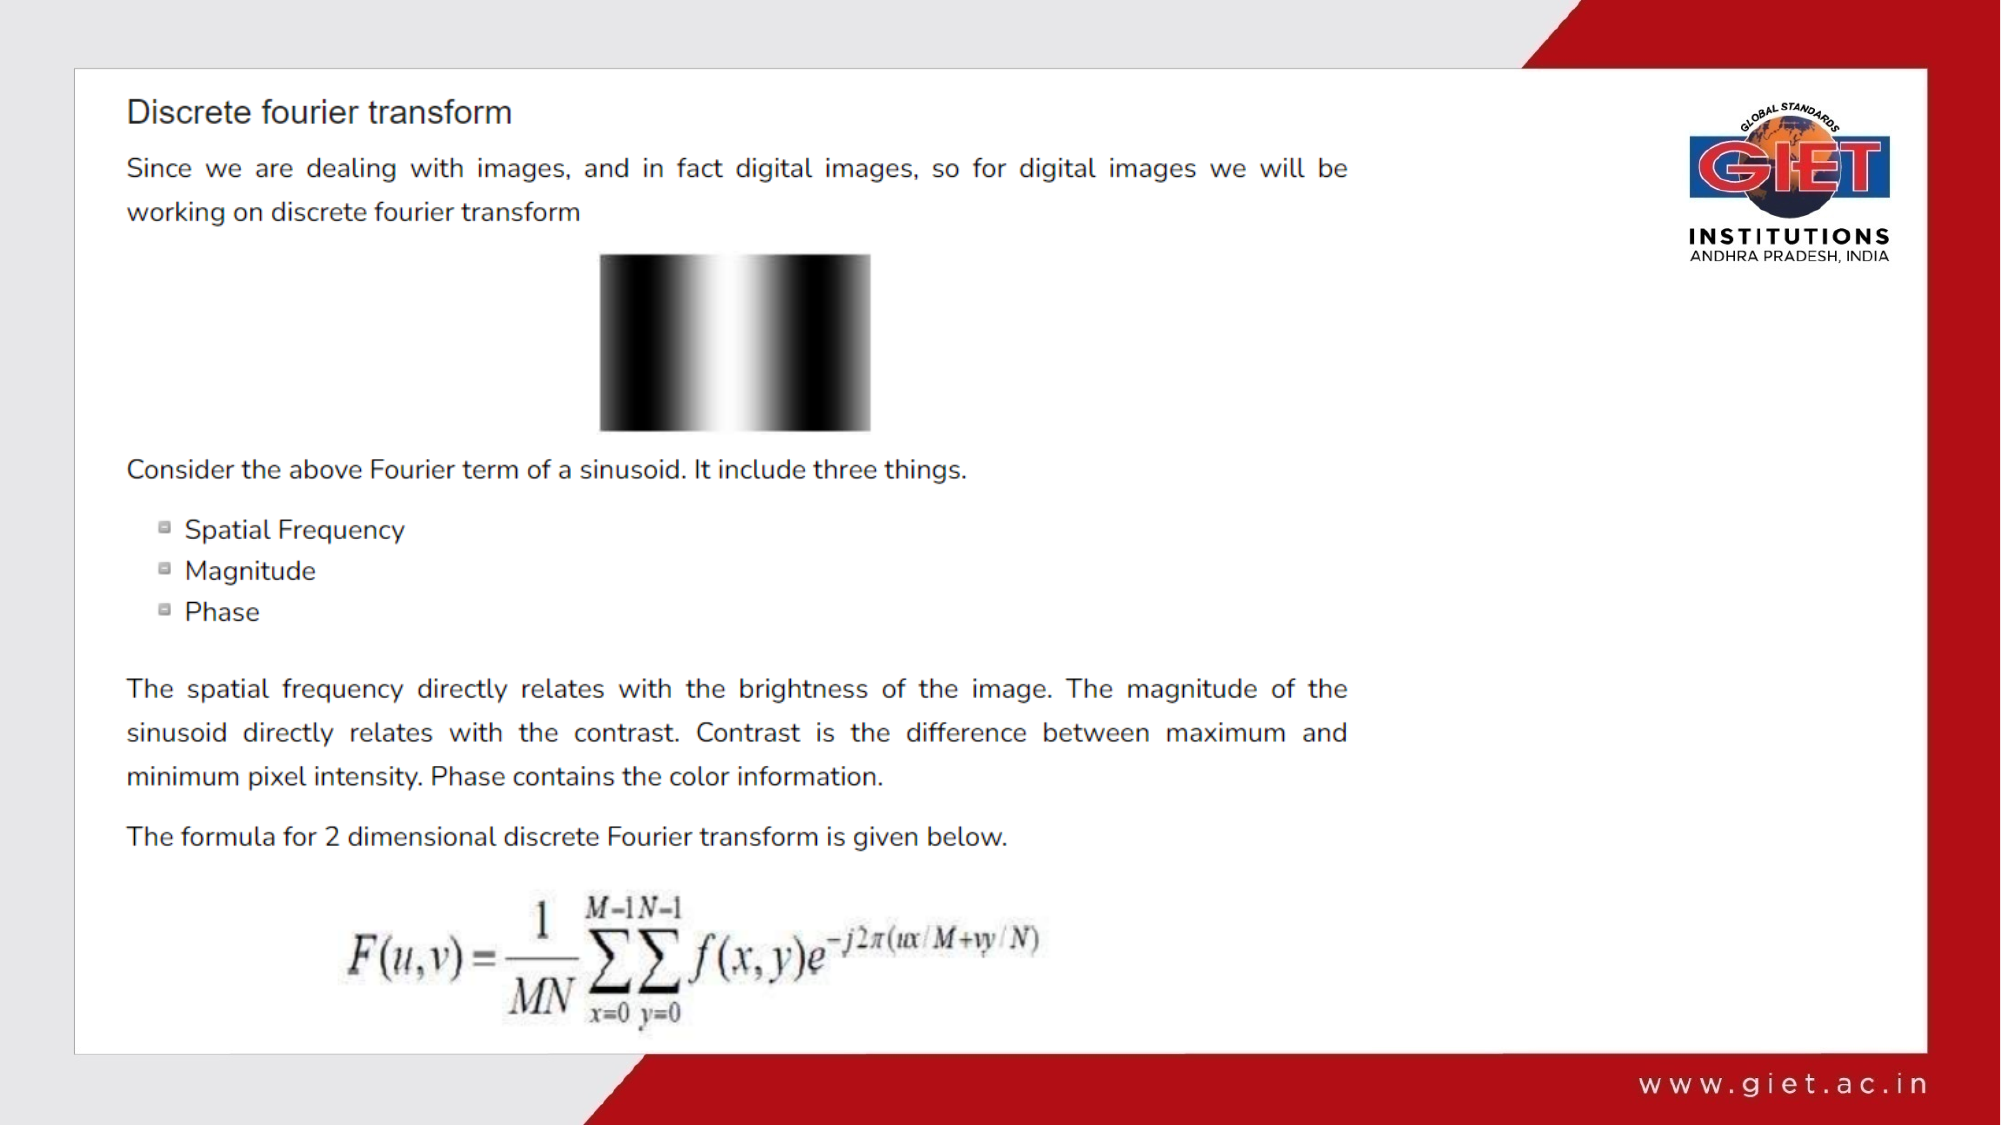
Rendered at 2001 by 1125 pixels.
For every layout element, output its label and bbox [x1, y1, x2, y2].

list [108, 80, 1372, 1050]
picture [0, 0, 2001, 1125]
